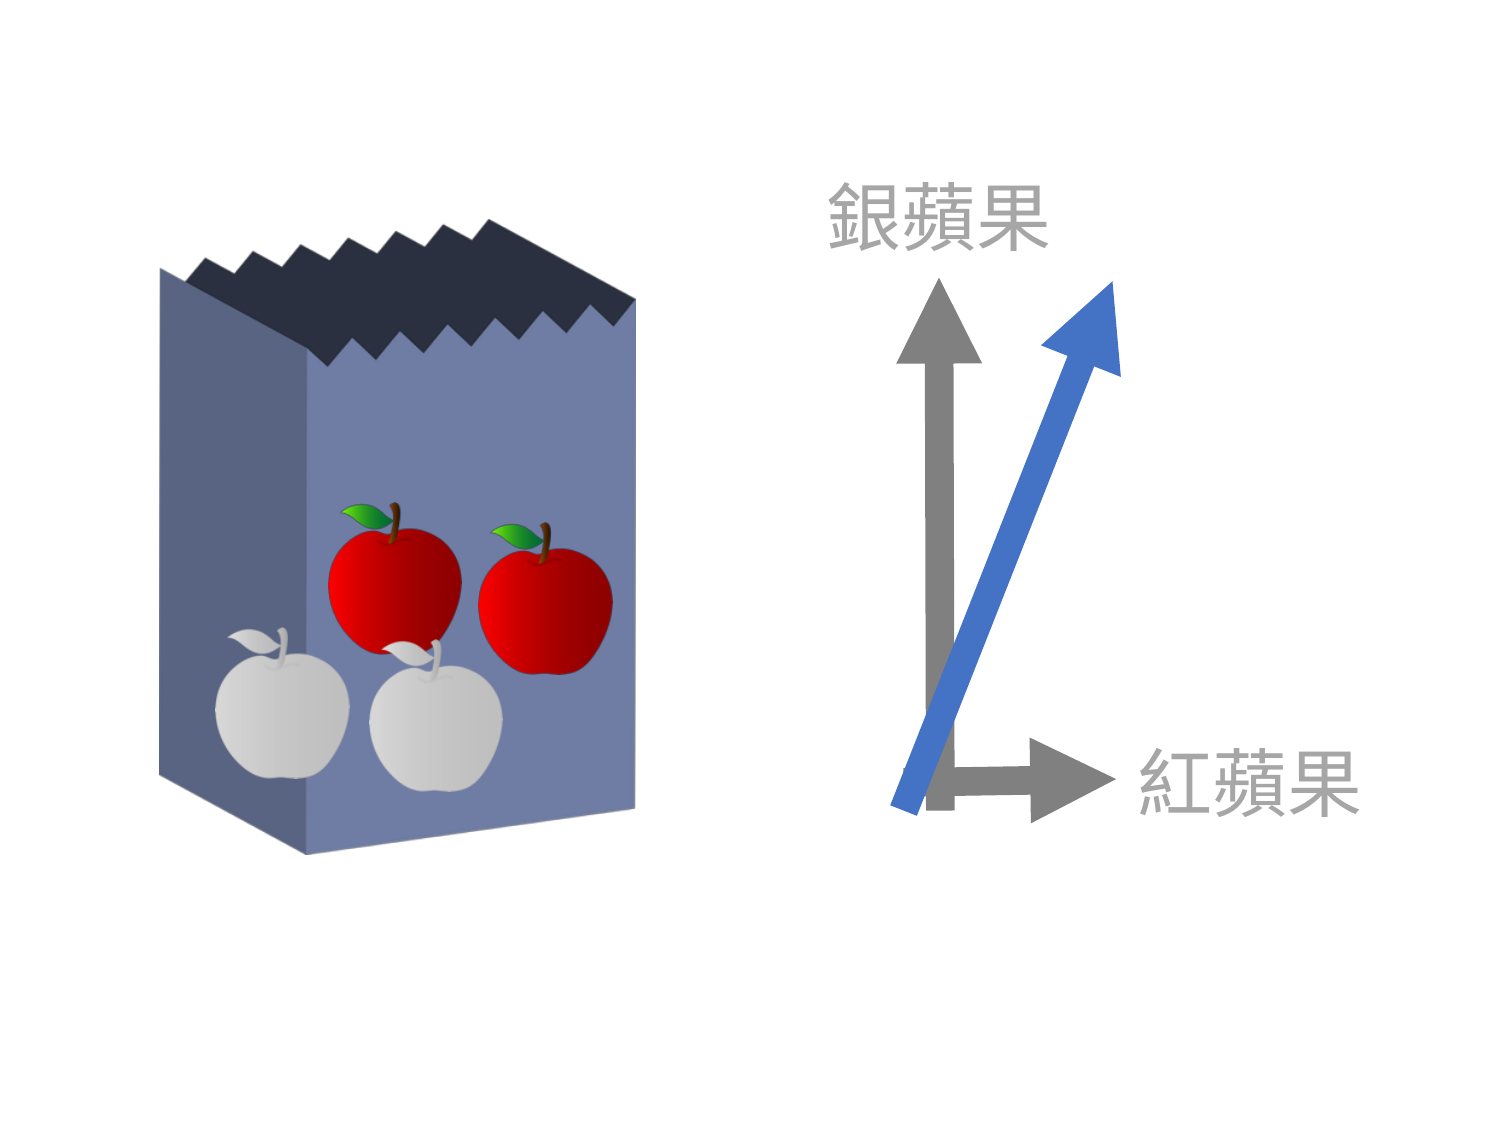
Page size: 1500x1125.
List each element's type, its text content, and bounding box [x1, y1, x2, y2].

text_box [159, 219, 636, 855]
text_box 銀蘋果 [811, 162, 1067, 268]
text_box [903, 281, 1113, 811]
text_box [903, 729, 1379, 836]
